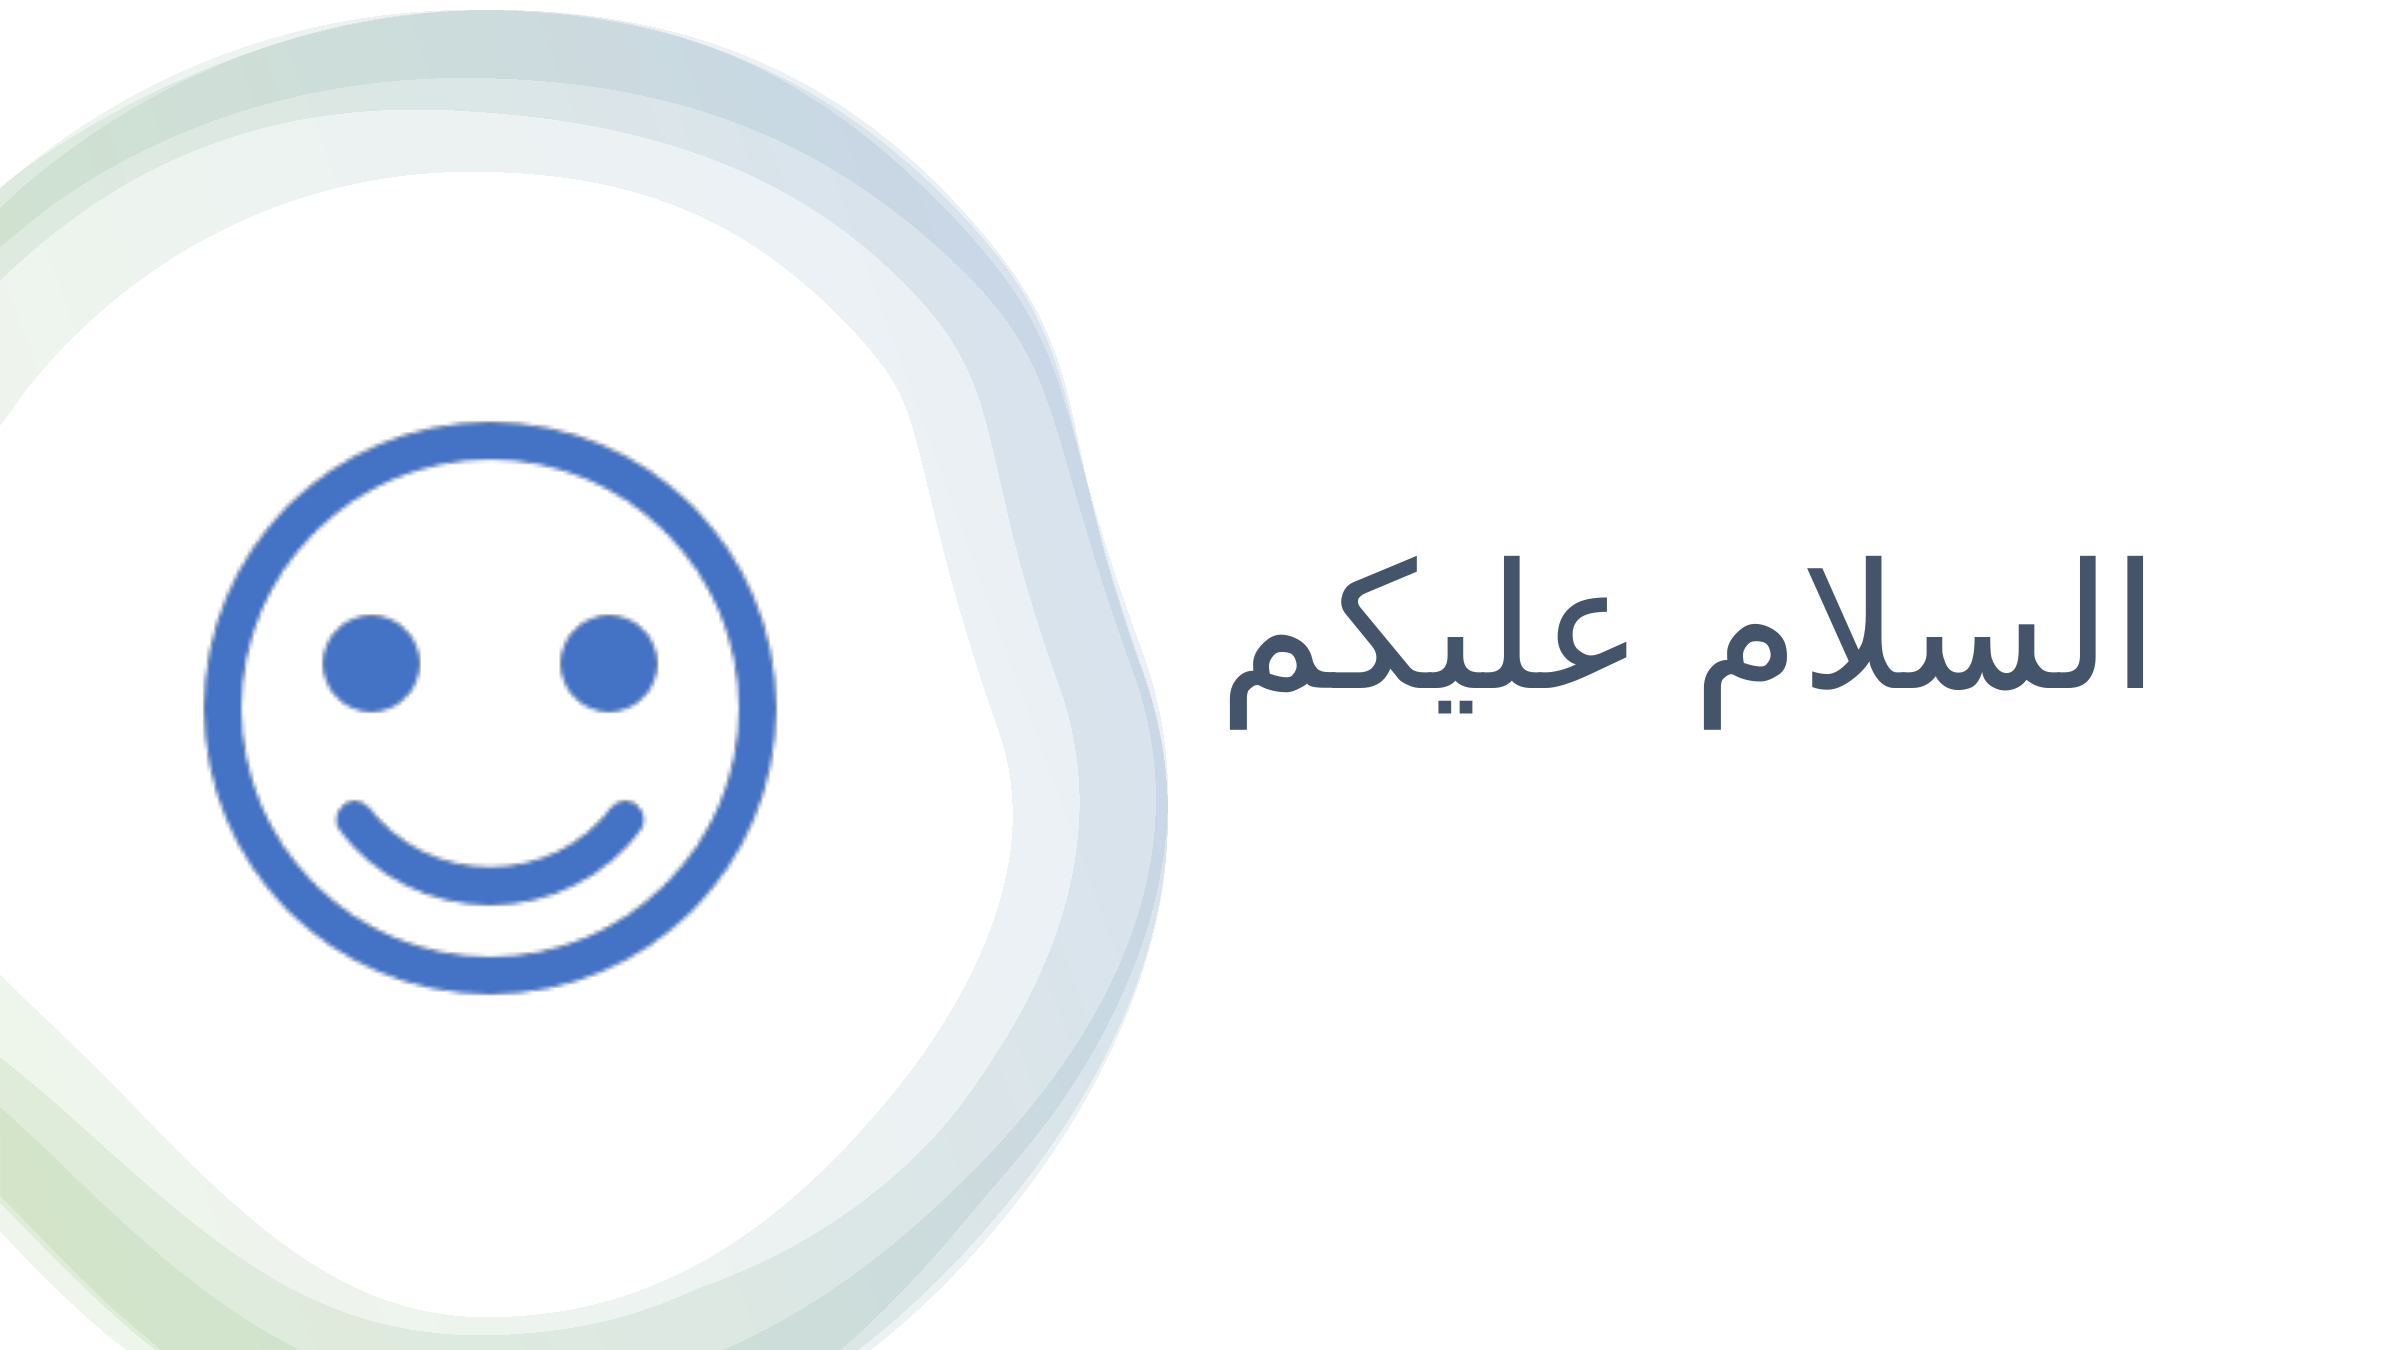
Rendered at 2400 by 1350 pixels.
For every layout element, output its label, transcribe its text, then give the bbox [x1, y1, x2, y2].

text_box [0, 10, 1168, 1350]
text_box السلام عليكم [1199, 438, 2180, 828]
text_box [0, 0, 2400, 1350]
